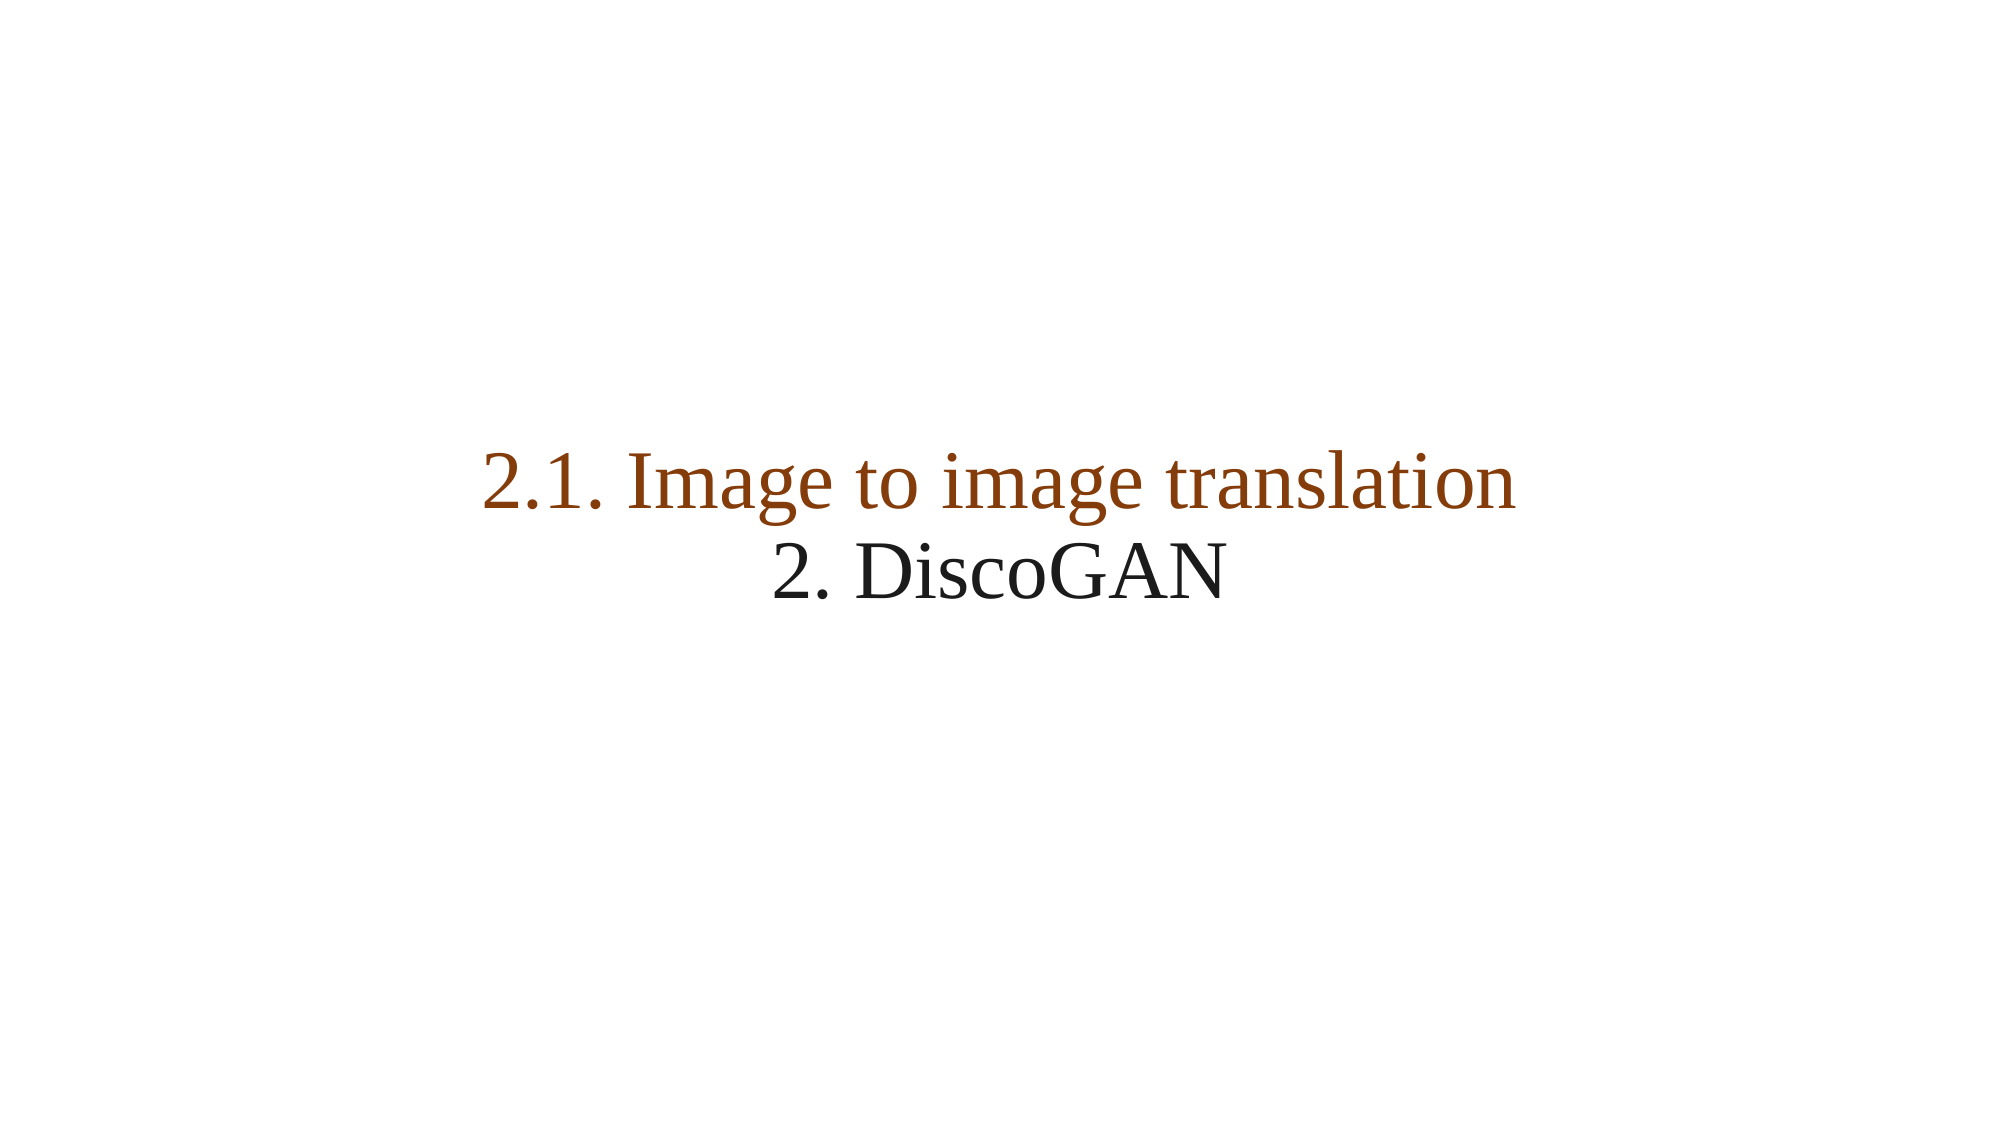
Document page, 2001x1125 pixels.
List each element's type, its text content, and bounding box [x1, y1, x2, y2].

title 2.1. Image to image translation 2. DiscoGAN [249, 363, 1750, 624]
